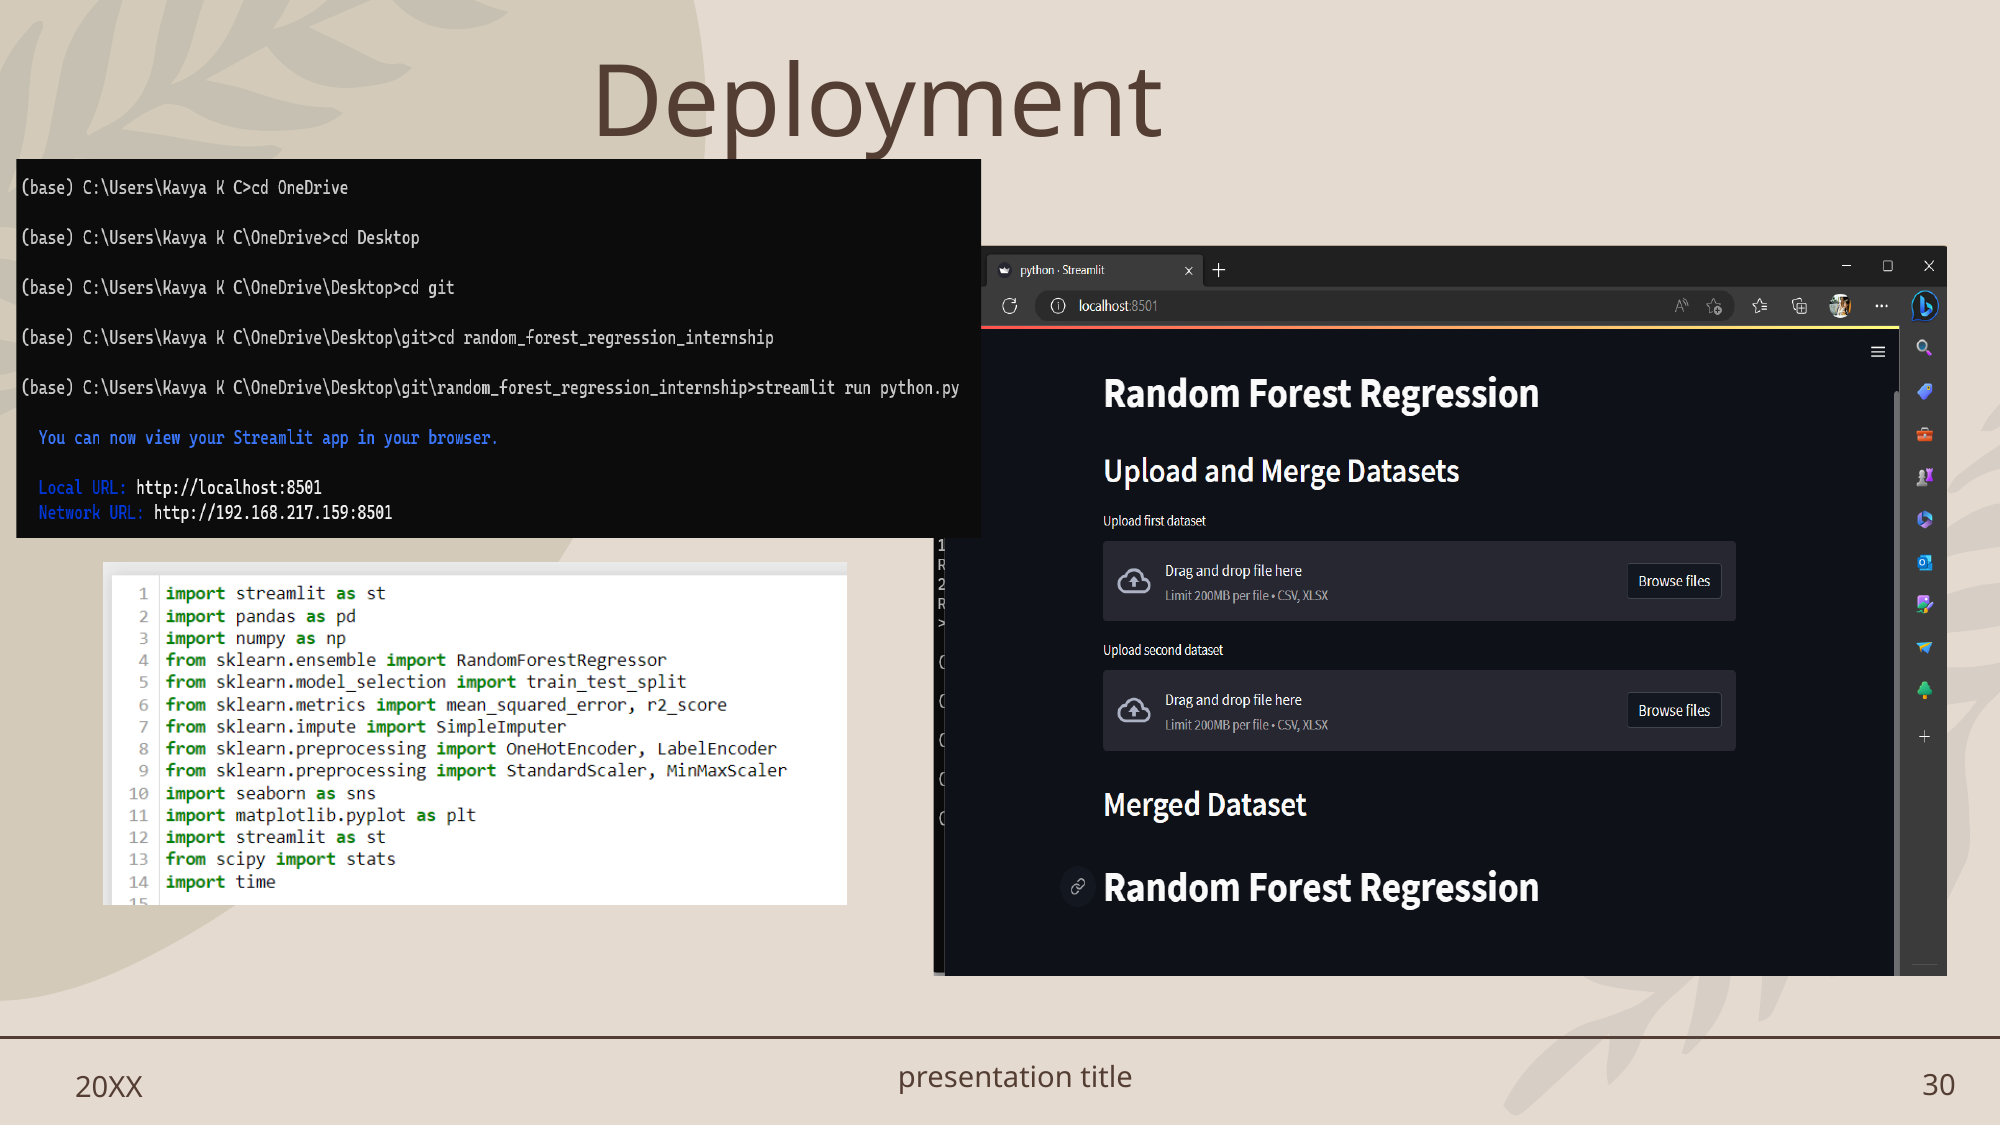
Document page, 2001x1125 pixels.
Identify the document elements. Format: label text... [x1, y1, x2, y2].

slide_number 20XX [60, 1060, 222, 1112]
title Deployment [575, 48, 2000, 160]
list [933, 245, 1947, 976]
picture [16, 159, 982, 538]
picture [102, 562, 847, 905]
footer presentation title [733, 1050, 1298, 1102]
slide_number 30 [1808, 1060, 1971, 1112]
